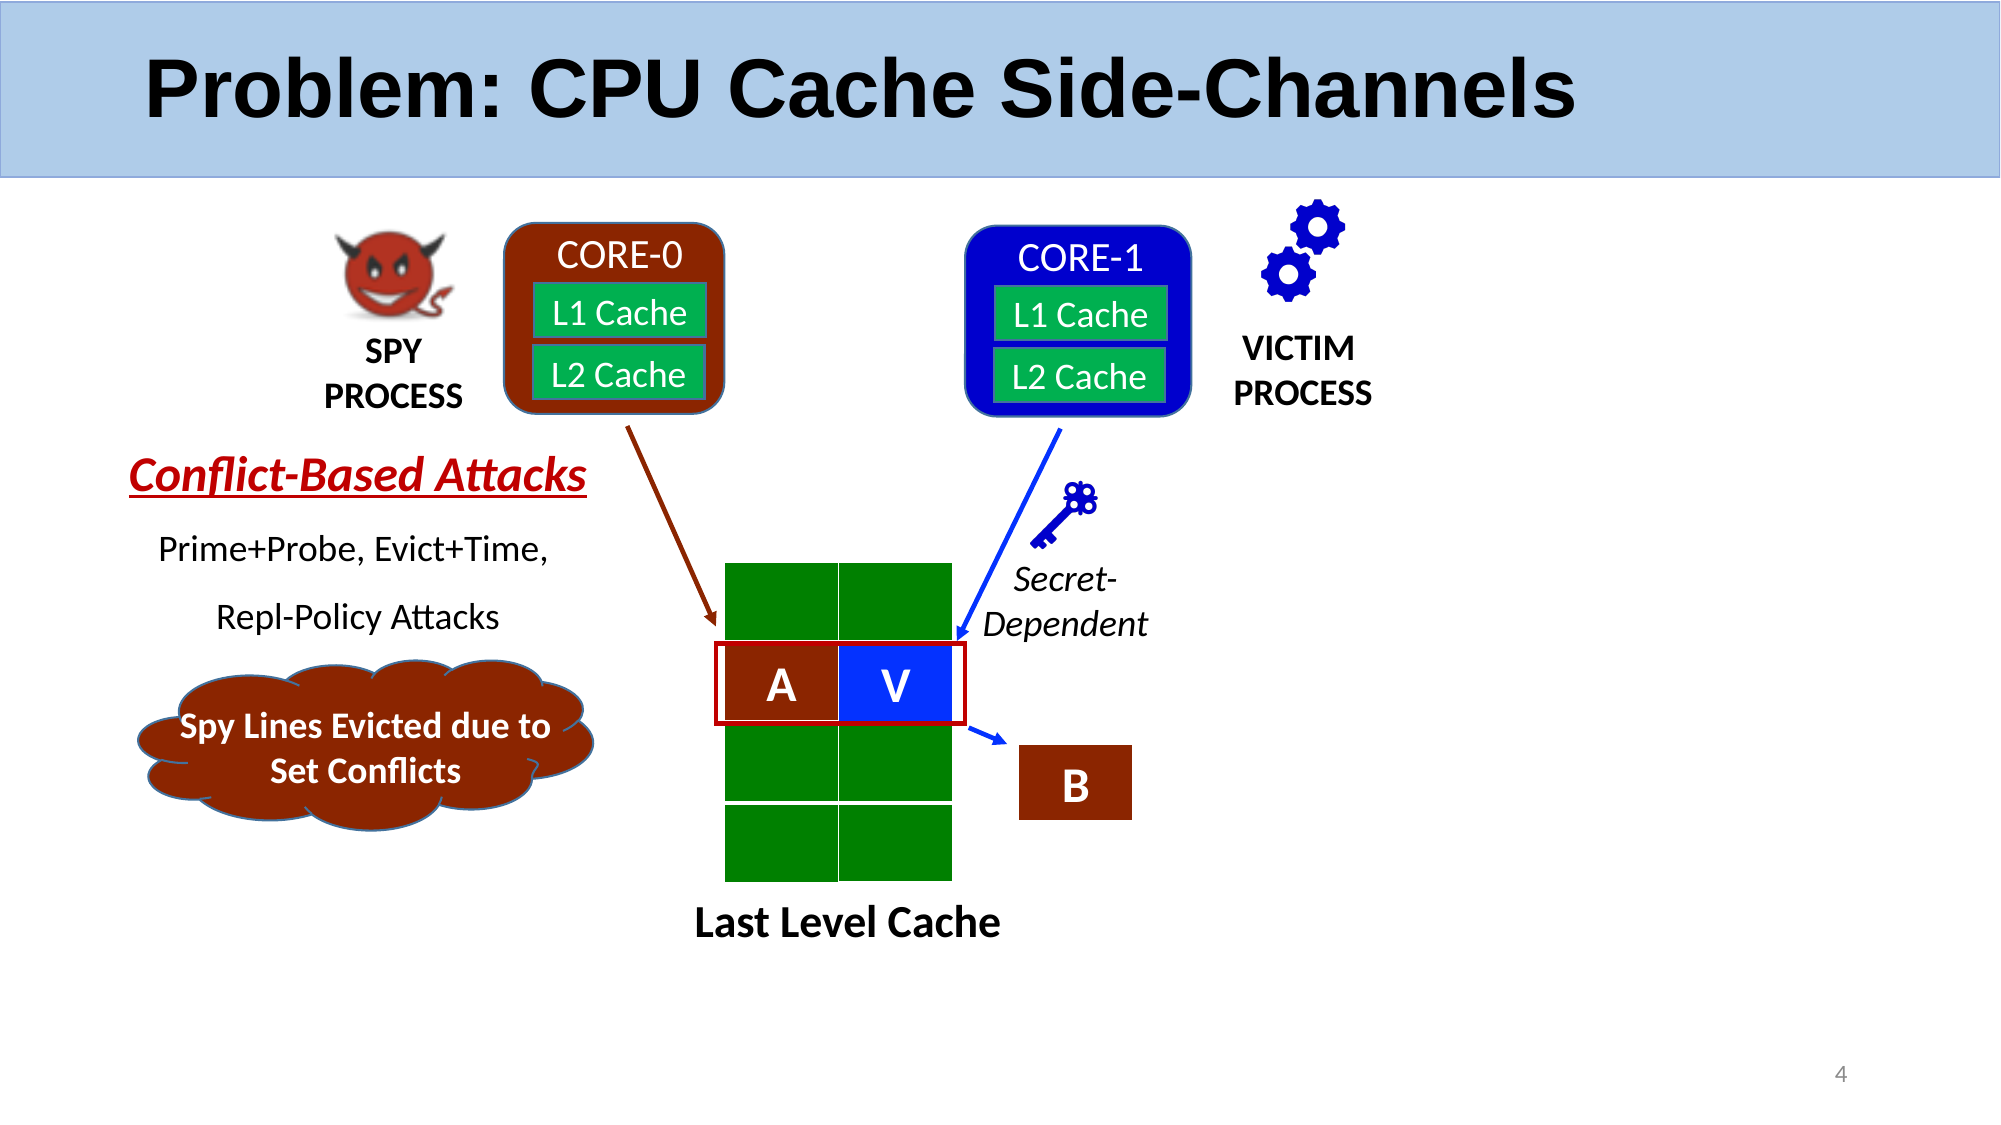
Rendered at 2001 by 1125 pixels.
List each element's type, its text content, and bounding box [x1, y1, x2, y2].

text_box Conflict-Based Attacks Prime+Probe, Evict+Time, Repl-Policy Attacks [80, 434, 636, 645]
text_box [956, 428, 1061, 642]
text_box CORE-0 [533, 224, 707, 280]
text_box [715, 643, 724, 725]
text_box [627, 426, 716, 627]
text_box [963, 224, 1193, 418]
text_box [724, 562, 953, 883]
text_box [968, 727, 1008, 745]
text_box L2 Cache [993, 347, 1078, 403]
picture [333, 217, 458, 338]
title Problem: CPU Cache Side-Channels [129, 31, 1977, 149]
text_box Last Level Cache [624, 869, 1072, 970]
text_box SPY PROCESS [168, 318, 619, 424]
text_box VICTIM PROCESS [1078, 315, 1529, 420]
picture [1241, 188, 1365, 313]
text_box L2 Cache [619, 344, 706, 400]
text_box CORE-1 [994, 227, 1168, 283]
text_box B [1018, 744, 1133, 821]
picture [1024, 475, 1104, 556]
text_box L1 Cache [994, 285, 1168, 341]
text_box [953, 643, 966, 725]
text_box Spy Lines Evicted due to Set Conflicts [137, 659, 595, 832]
text_box L1 Cache [533, 282, 707, 338]
text_box Secret-Dependent [957, 546, 1175, 652]
slide_number 4 [1412, 1042, 1863, 1103]
text_box [502, 221, 726, 415]
